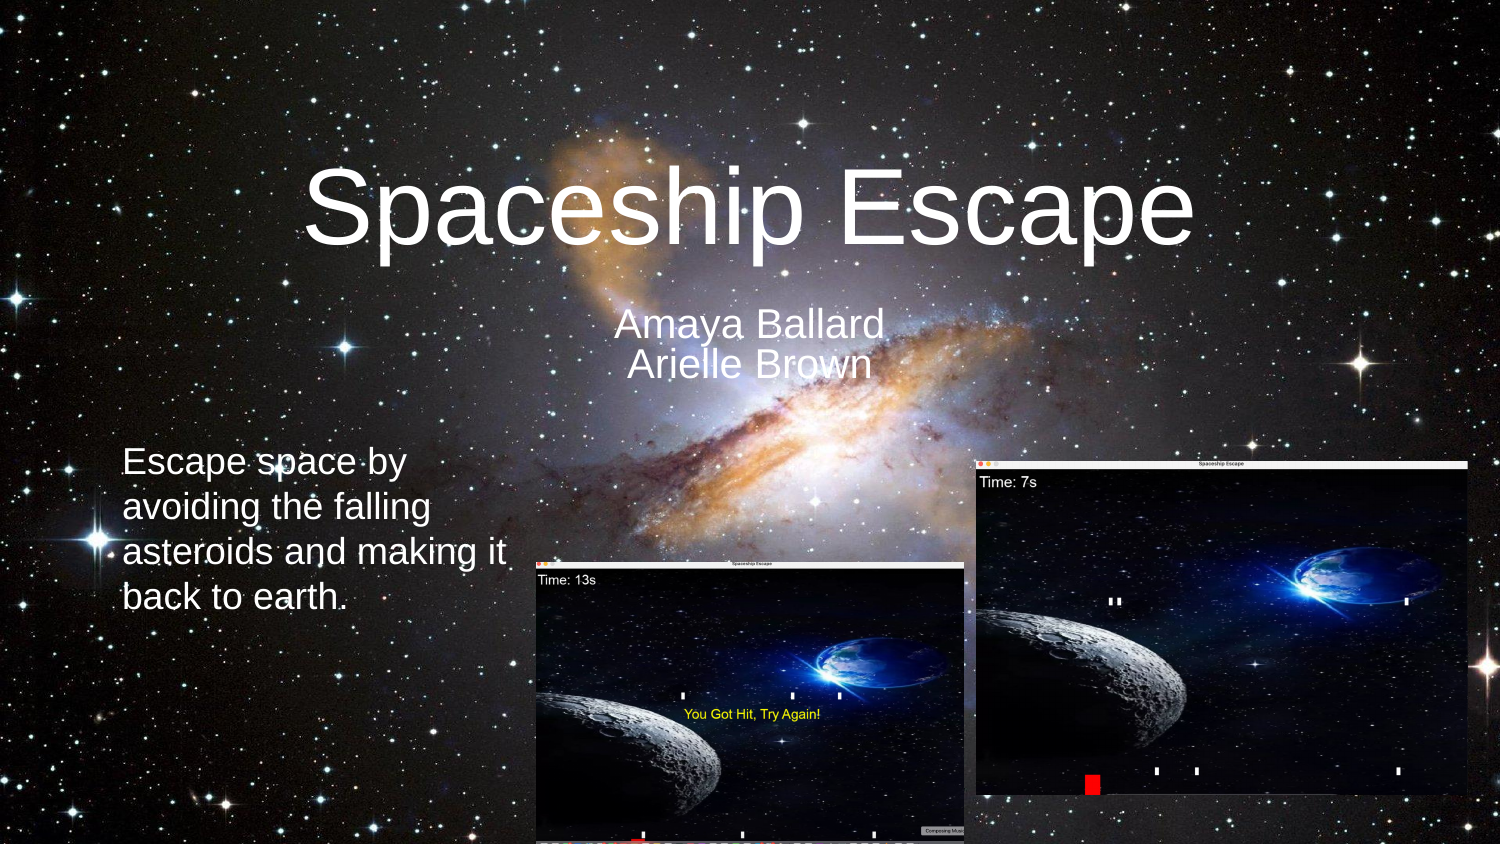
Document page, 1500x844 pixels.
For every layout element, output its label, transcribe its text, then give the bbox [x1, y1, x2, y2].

picture [0, 0, 1500, 844]
subtitle Amaya Ballard Arielle Brown [51, 291, 1449, 422]
title Spaceship Escape [107, 75, 1393, 282]
text_box Escape space by avoiding the falling asteroids and making it back to earth. [107, 421, 564, 695]
